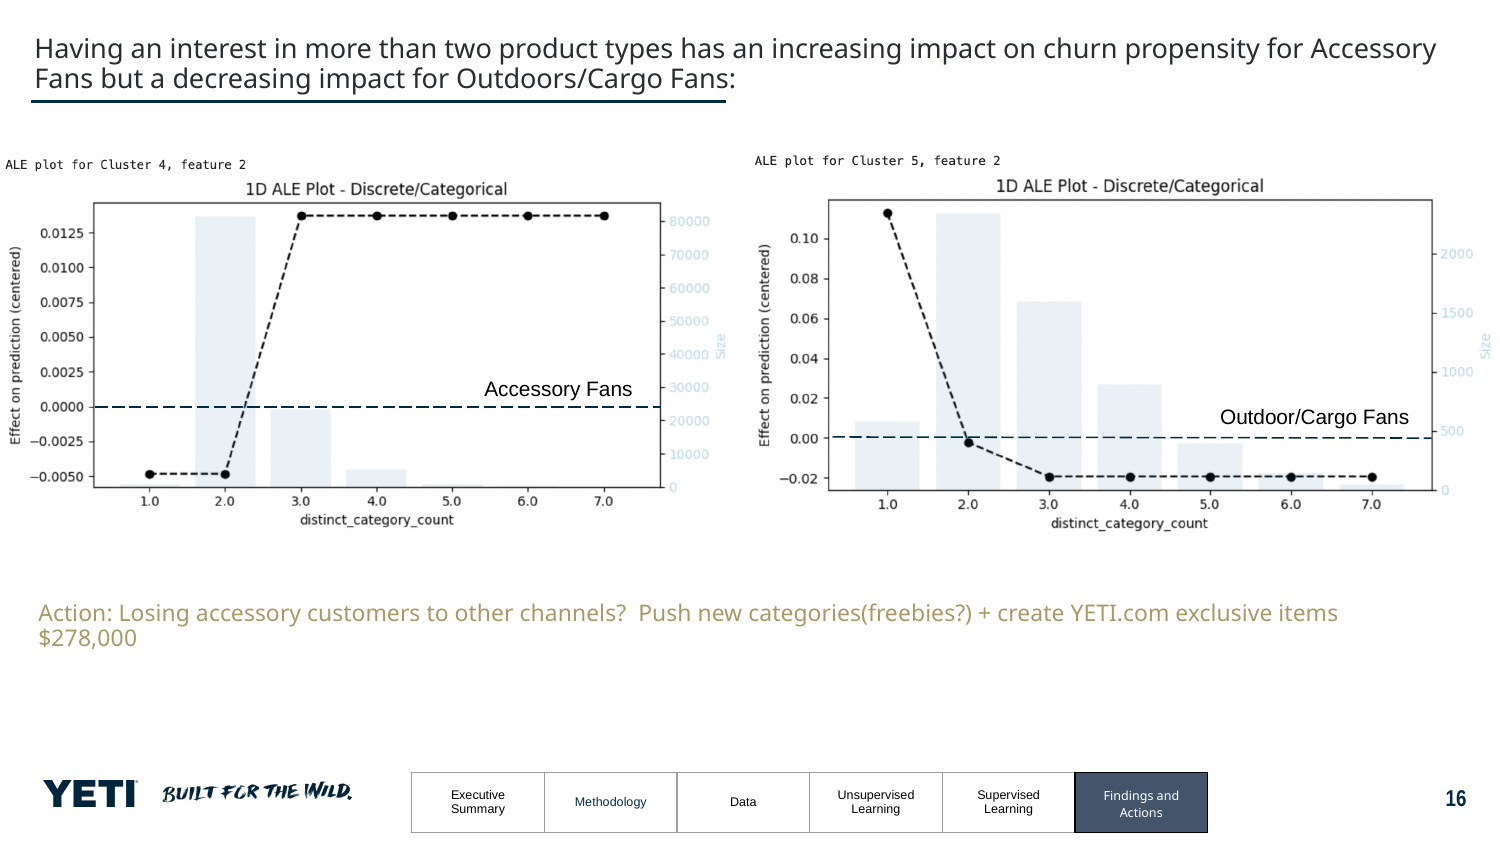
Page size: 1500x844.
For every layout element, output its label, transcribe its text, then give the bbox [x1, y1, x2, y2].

picture [0, 157, 737, 533]
text_box Action: Losing accessory customers to other channels? Push new categories(freebies?) + create YETI.com exclusive items $278,000 [23, 587, 1477, 772]
table_header Executive Summary [412, 773, 544, 832]
table_header Unsupervised Learning [810, 773, 942, 832]
table_header Supervised Learning [943, 773, 1074, 832]
table_header Methodology [545, 773, 676, 832]
subtitle Having an interest in more than two product types has an increasing impact on churn propensity for Accessory Fans but a decreasing impact for Outdoors/Cargo Fans: [23, 24, 1466, 95]
table_header Data [678, 773, 809, 832]
picture [43, 772, 385, 826]
table_header Findings and Actions [1076, 773, 1207, 832]
picture [749, 154, 1500, 536]
